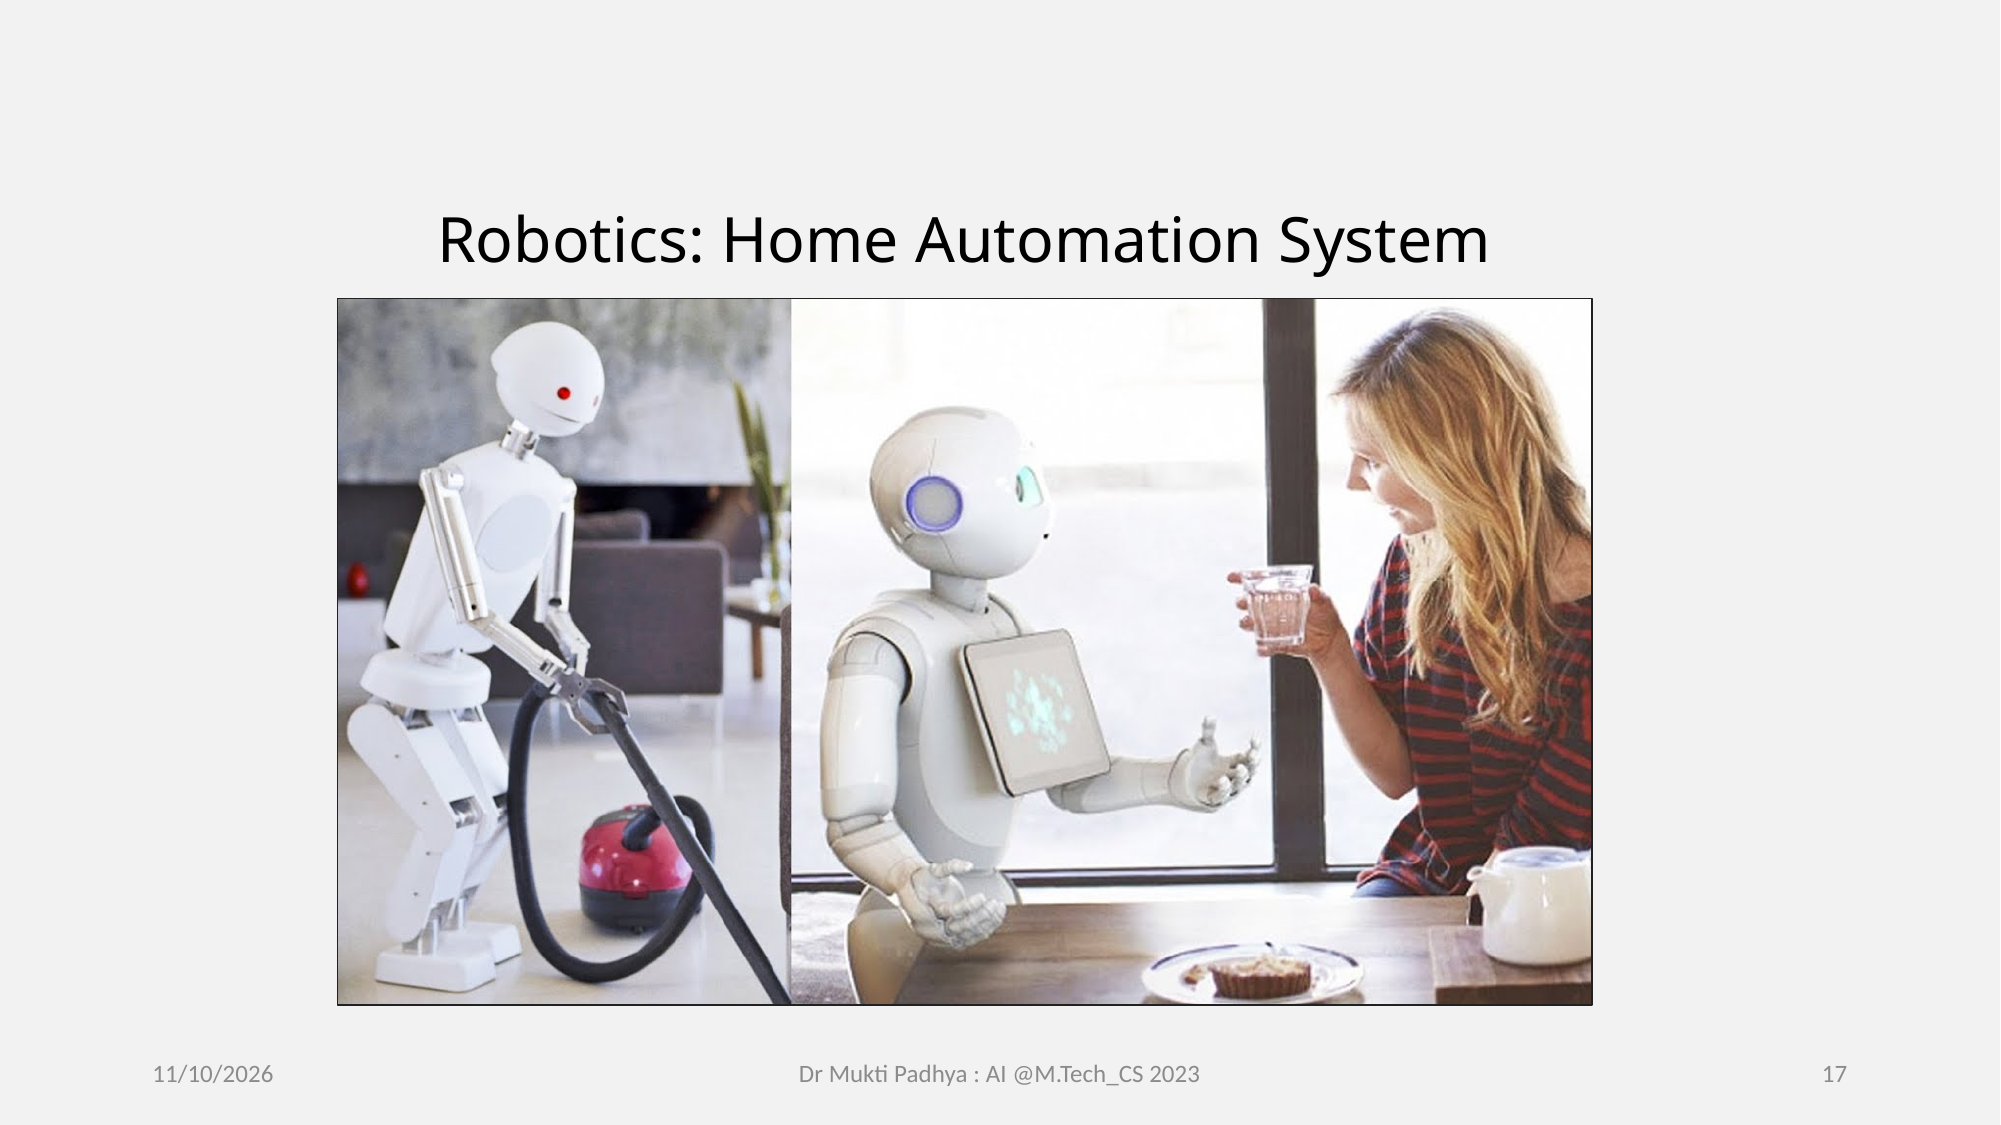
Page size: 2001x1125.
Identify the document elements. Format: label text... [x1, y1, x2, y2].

title Robotics: Home Automation System [413, 184, 1517, 284]
slide_number 17 [1412, 1042, 1863, 1103]
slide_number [137, 1042, 588, 1103]
footer Dr Mukti Padhya : AI @M.Tech_CS 2023 [662, 1042, 1338, 1103]
picture [338, 299, 1592, 1005]
